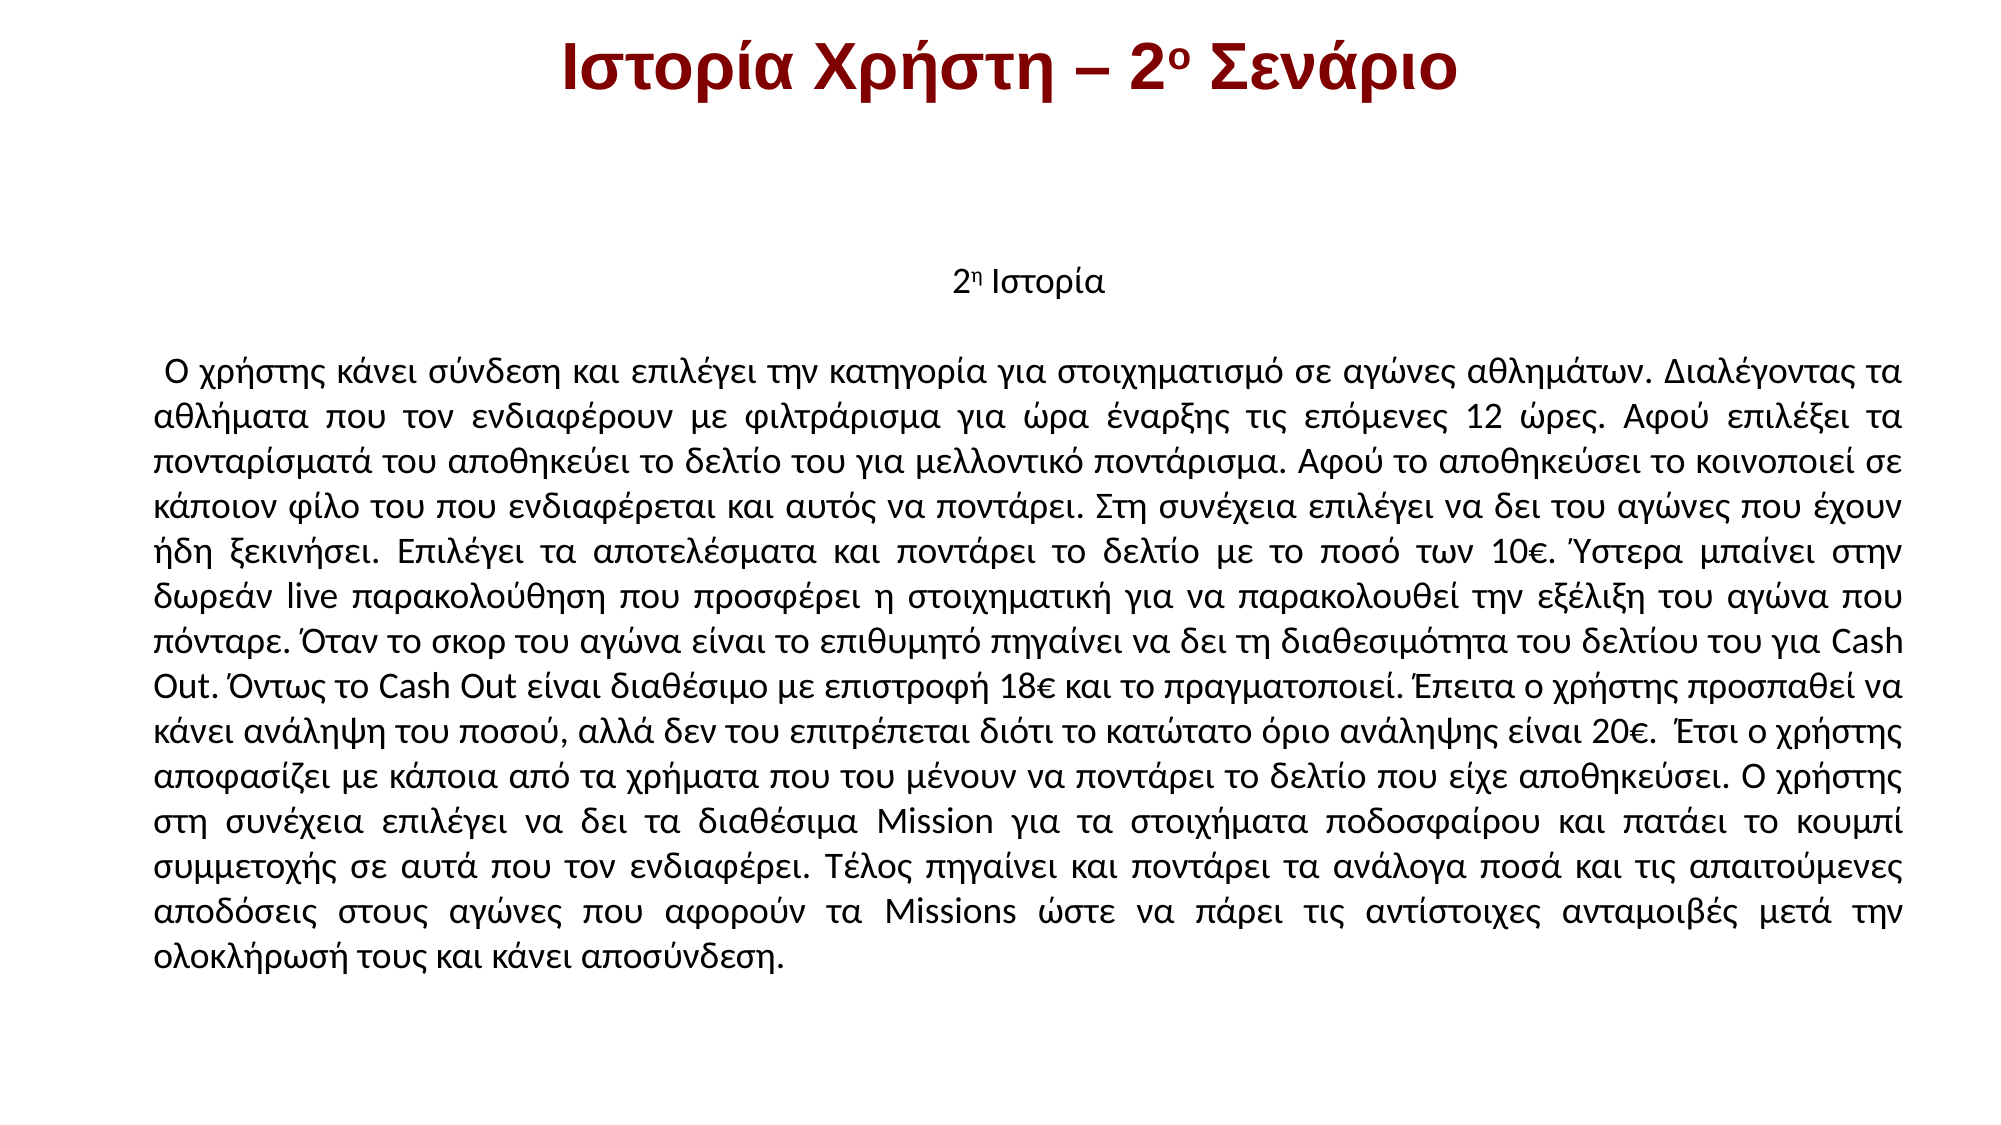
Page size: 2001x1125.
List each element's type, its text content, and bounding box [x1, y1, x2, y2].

text_box Ιστορία Χρήστη – 2ο Σενάριο [21, 12, 2000, 114]
text_box 2η Ιστορία Ο χρήστης κάνει σύνδεση και επιλέγει την κατηγορία για στοιχηματισμό σε αγώνες αθλημάτων. Διαλέγοντας τα αθλήματα που τον ενδιαφέρουν με φιλτράρισμα για ώρα έναρξης τις επόμενες 12 ώρες. Αφού επιλέξει τα πονταρίσματά του αποθηκεύει το δελτίο του για μελλοντικό ποντάρισμα. Αφού το αποθηκεύσει το κοινοποιεί σε κάποιον φίλο του που ενδιαφέρεται και αυτός να ποντάρει. Στη συνέχεια επιλέγει να δει του αγώνες που έχουν ήδη ξεκινήσει. Επιλέγει τα αποτελέσματα και ποντάρει το δελτίο με το ποσό των 10€. Ύστερα μπαίνει στην δωρεάν live παρακολούθηση που προσφέρει η στοιχηματική για να παρακολουθεί την εξέλιξη του αγώνα που πόνταρε. Όταν το σκορ του αγώνα είναι το επιθυμητό πηγαίνει να δει τη διαθεσιμότητα του δελτίου του για Cash Out. Όντως το Cash Out είναι διαθέσιμο με επιστροφή 18€ και το πραγματοποιεί. Έπειτα ο χρήστης προσπαθεί να κάνει ανάληψη του ποσού, αλλά δεν του επιτρέπεται διότι το κατώτατο όριο ανάληψης είναι 20€. Έτσι ο χρήστης αποφασίζει με κάποια από τα χρήματα που του μένουν να ποντάρει το δελτίο που είχε αποθηκεύσει. Ο χρήστης στη συνέχεια επιλέγει να δει τα διαθέσιμα Mission για τα στοιχήματα ποδοσφαίρου και πατάει το κουμπί συμμετοχής σε αυτά που τον ενδιαφέρει. Τέλος πηγαίνει και ποντάρει τα ανάλογα ποσά και τις απαιτούμενες αποδόσεις στους αγώνες που αφορούν τα Missions ώστε να πάρει τις αντίστοιχες ανταμοιβές μετά την ολοκλήρωσή τους και κάνει αποσύνδεση. [138, 248, 1919, 1074]
